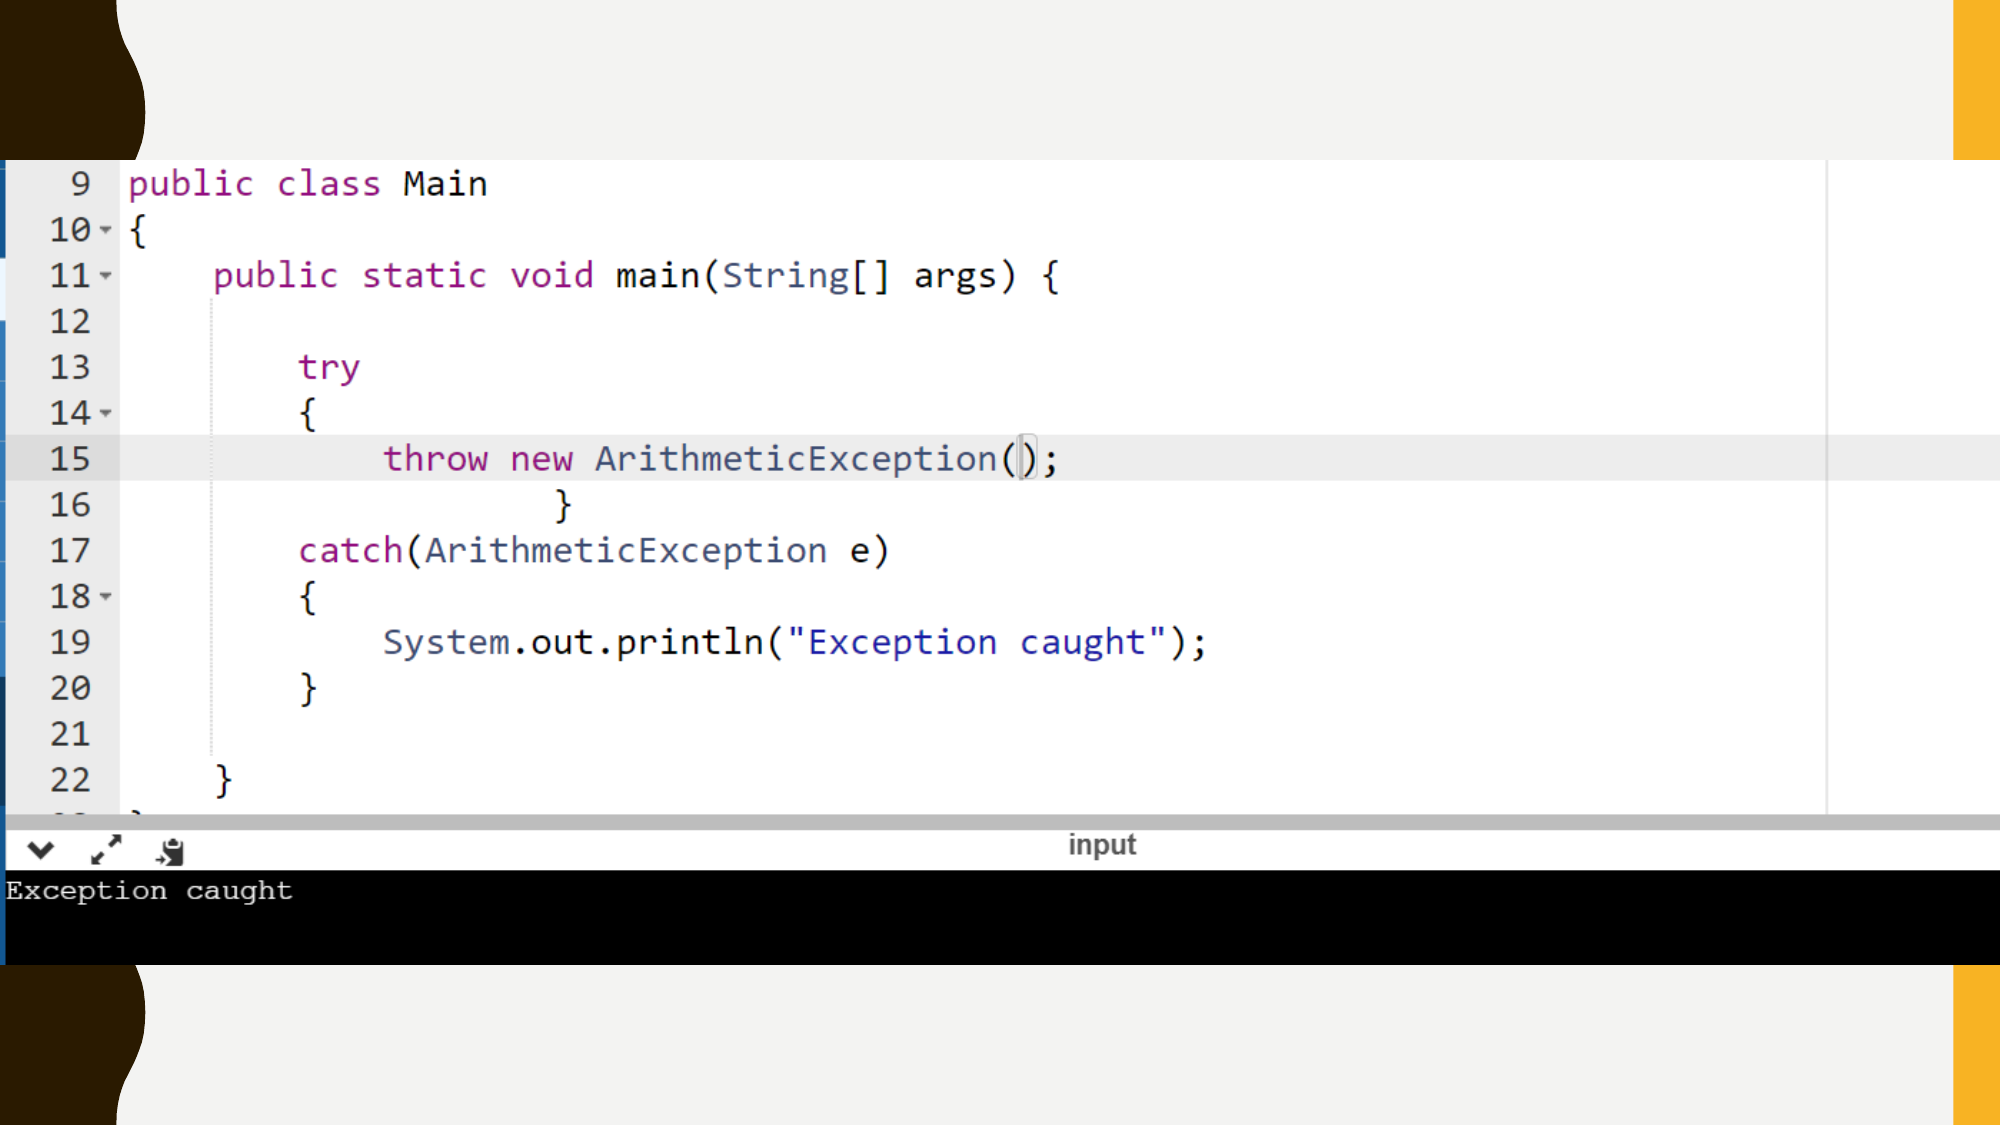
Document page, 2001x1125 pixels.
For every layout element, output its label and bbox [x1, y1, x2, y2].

picture [0, 160, 2000, 965]
